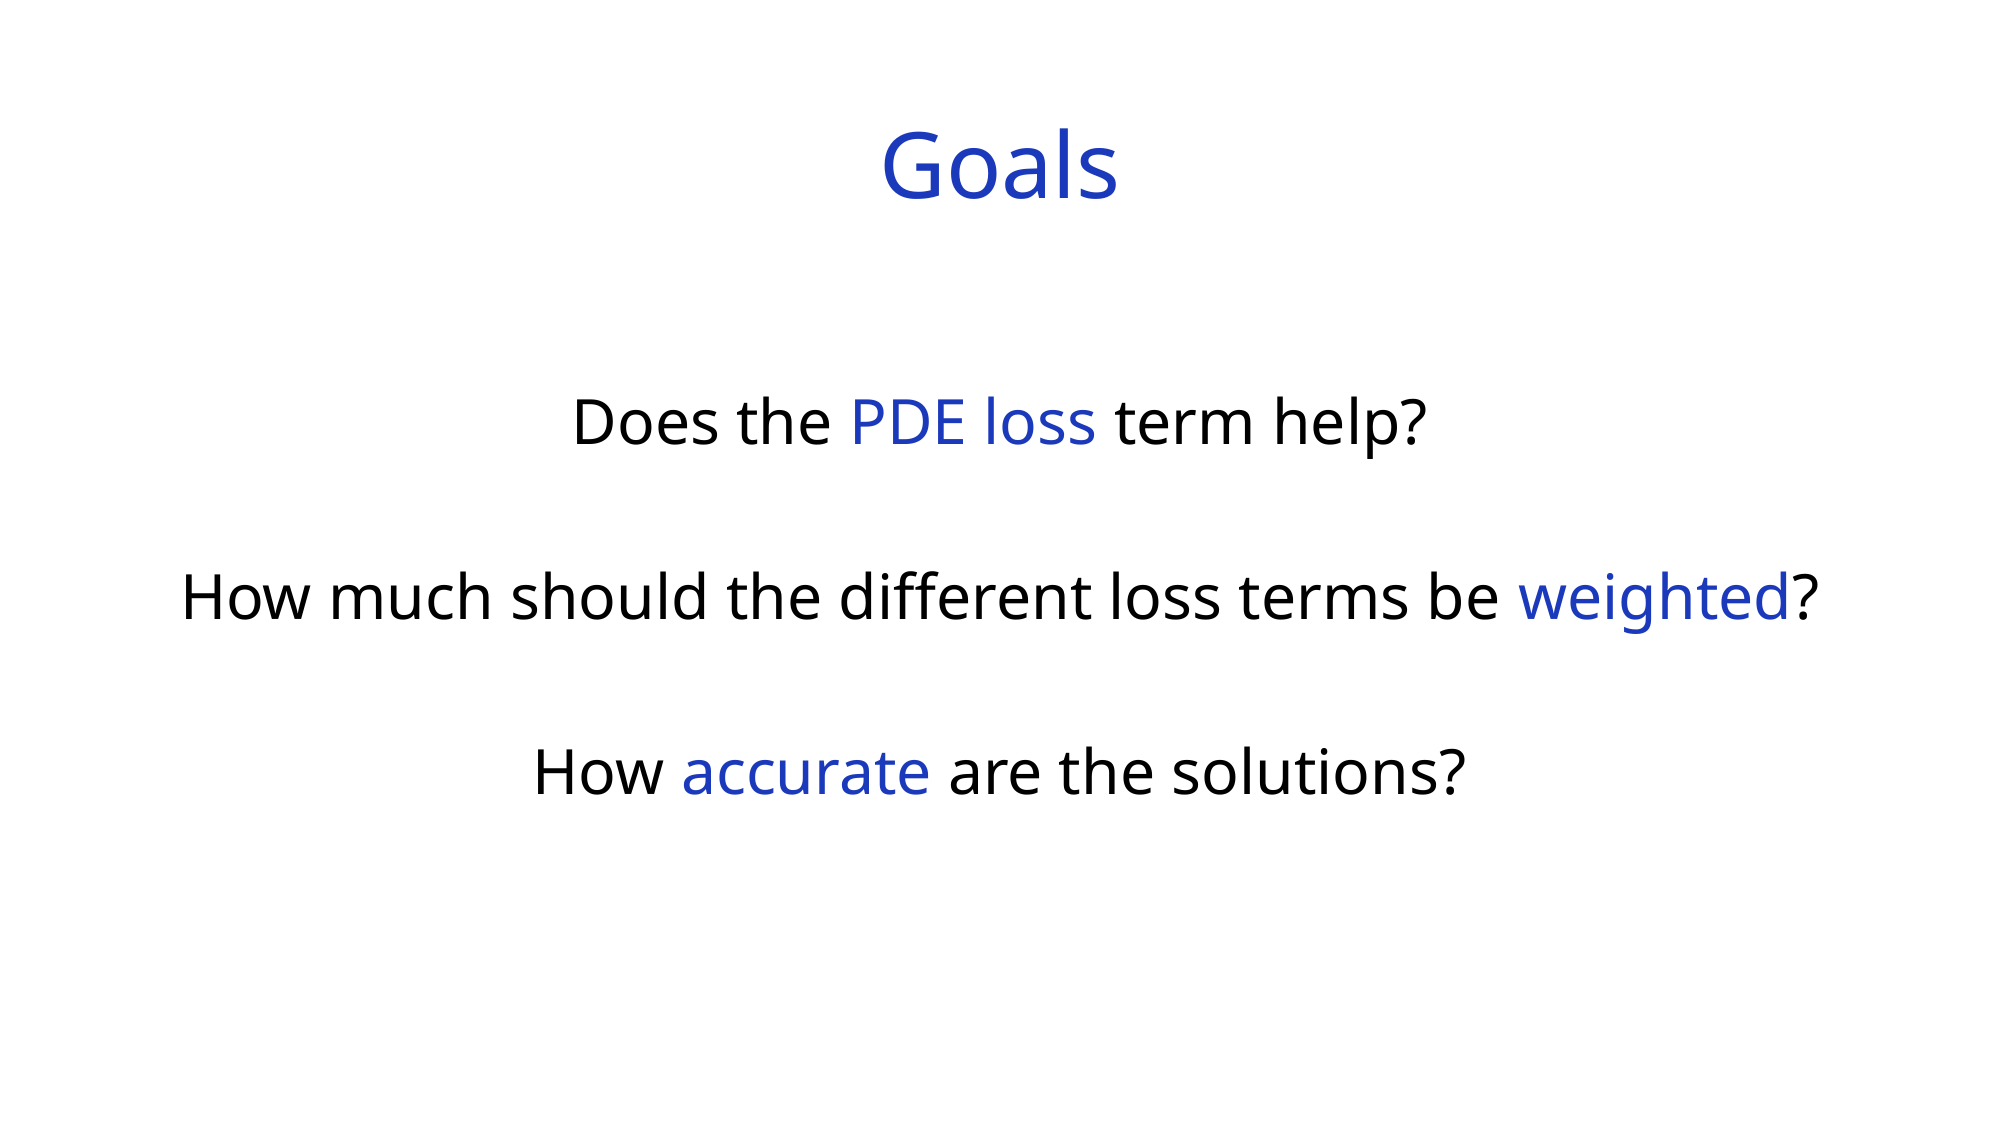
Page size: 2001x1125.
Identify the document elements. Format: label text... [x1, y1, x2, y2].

title Goals [0, 59, 2000, 278]
text_box Does the PDE loss term help? How much should the different loss terms be weighted? How accurate are the solutions? [165, 374, 1835, 815]
